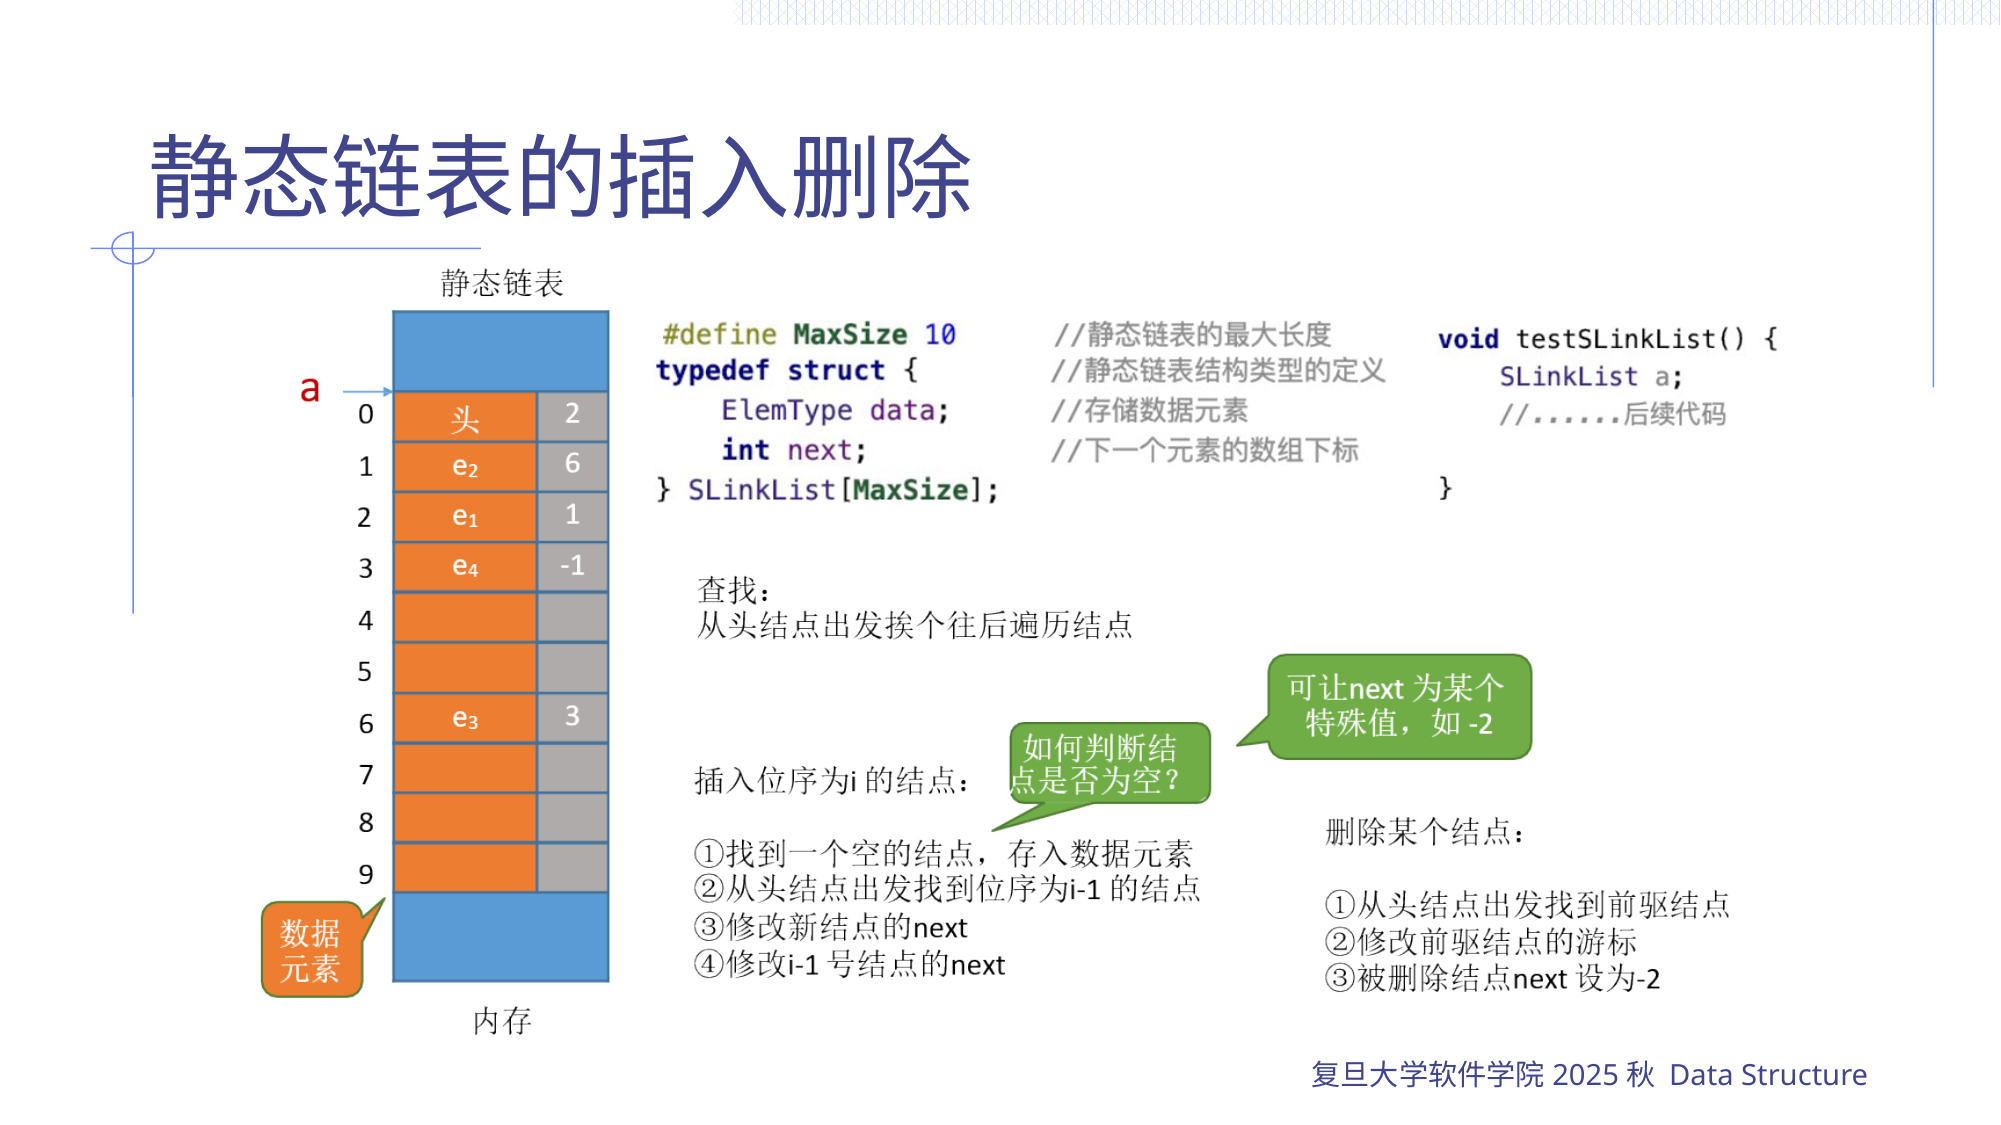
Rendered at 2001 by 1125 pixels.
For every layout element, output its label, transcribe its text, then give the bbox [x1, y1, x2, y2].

title 静态链表的插入删除 [133, 50, 1834, 238]
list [241, 237, 1825, 1063]
